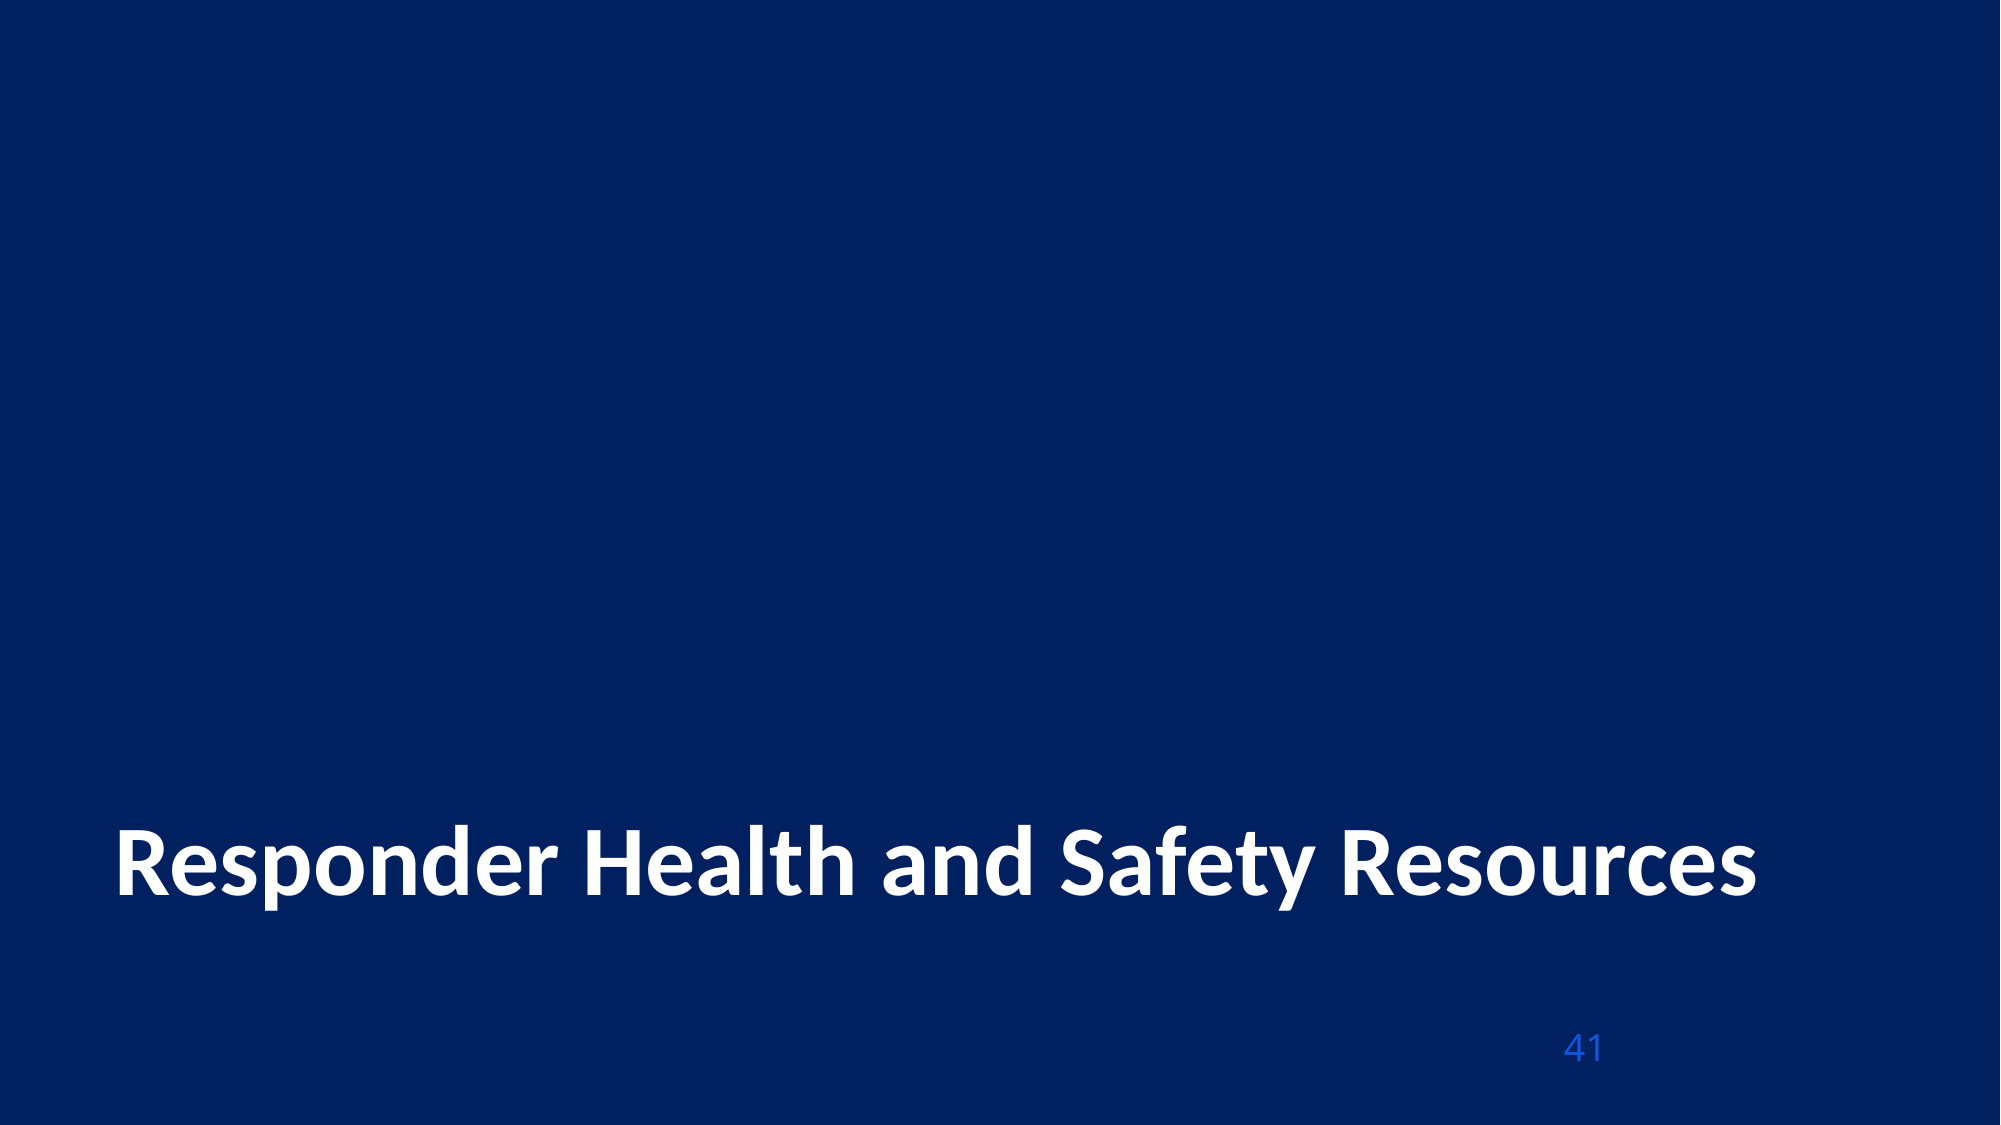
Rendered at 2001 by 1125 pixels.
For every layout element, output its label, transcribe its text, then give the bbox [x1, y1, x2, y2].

title Responder Health and Safety Resources [99, 732, 1915, 924]
slide_number 41 [1549, 1016, 2000, 1080]
